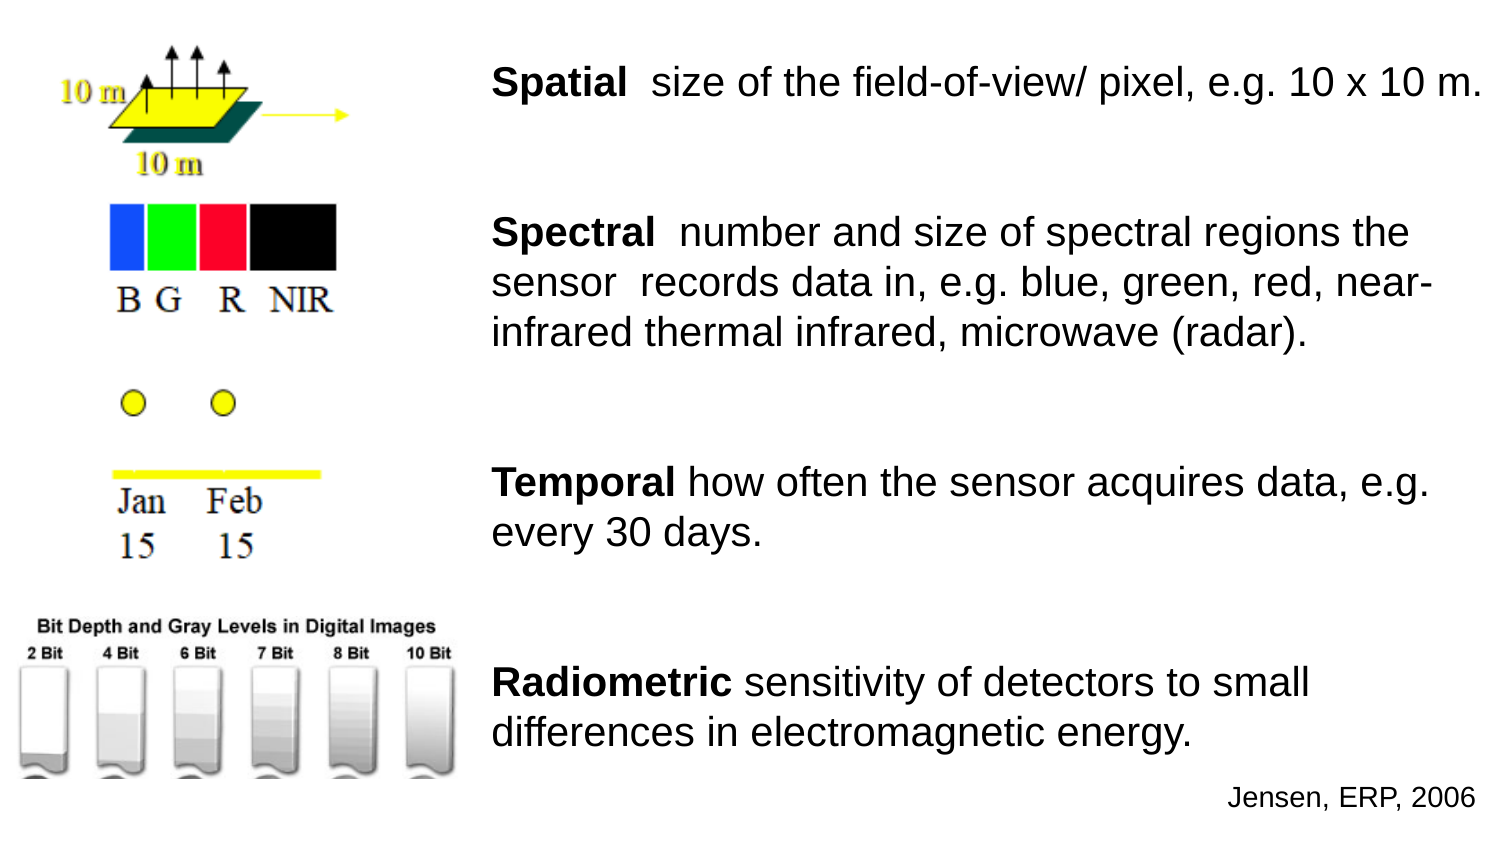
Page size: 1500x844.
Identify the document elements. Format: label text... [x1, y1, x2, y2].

picture [50, 28, 369, 603]
text_box Jensen, ERP, 2006 [1212, 763, 1500, 833]
text_box Spatial size of the field-of-view/ pixel, e.g. 10 x 10 m. Spectral number and size of spectral regions the sensor records data in, e.g. blue, green, red, near-infrared thermal infrared, microwave (radar). Temporal how often the sensor acquires data, e.g. every 30 days. Radiometric sensitivity of detectors to small differences in electromagnetic energy. [476, 39, 1500, 764]
picture [16, 616, 459, 779]
